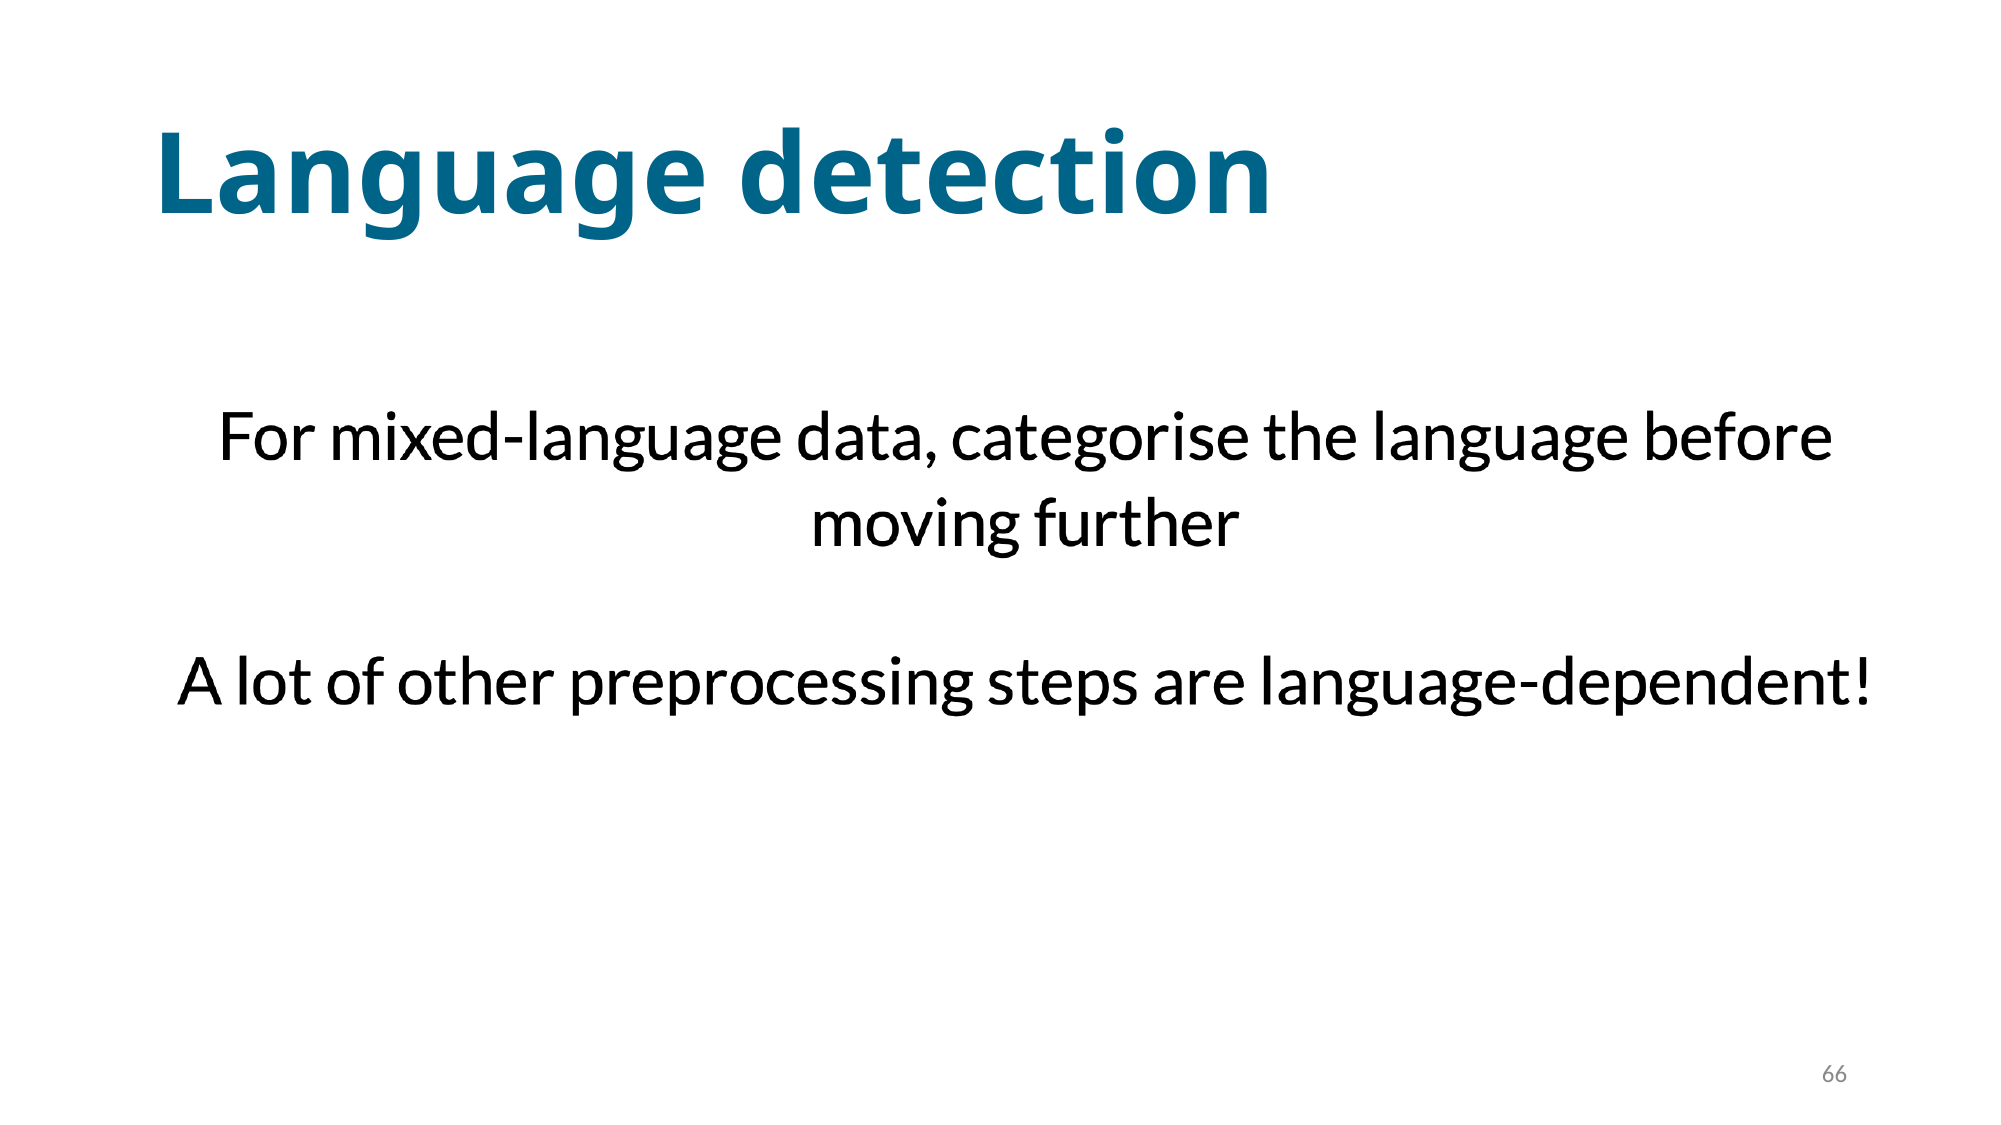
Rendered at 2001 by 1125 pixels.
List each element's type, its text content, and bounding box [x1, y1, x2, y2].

title Language detection [137, 59, 1863, 278]
picture [137, 362, 1903, 770]
slide_number 66 [1412, 1042, 1863, 1103]
